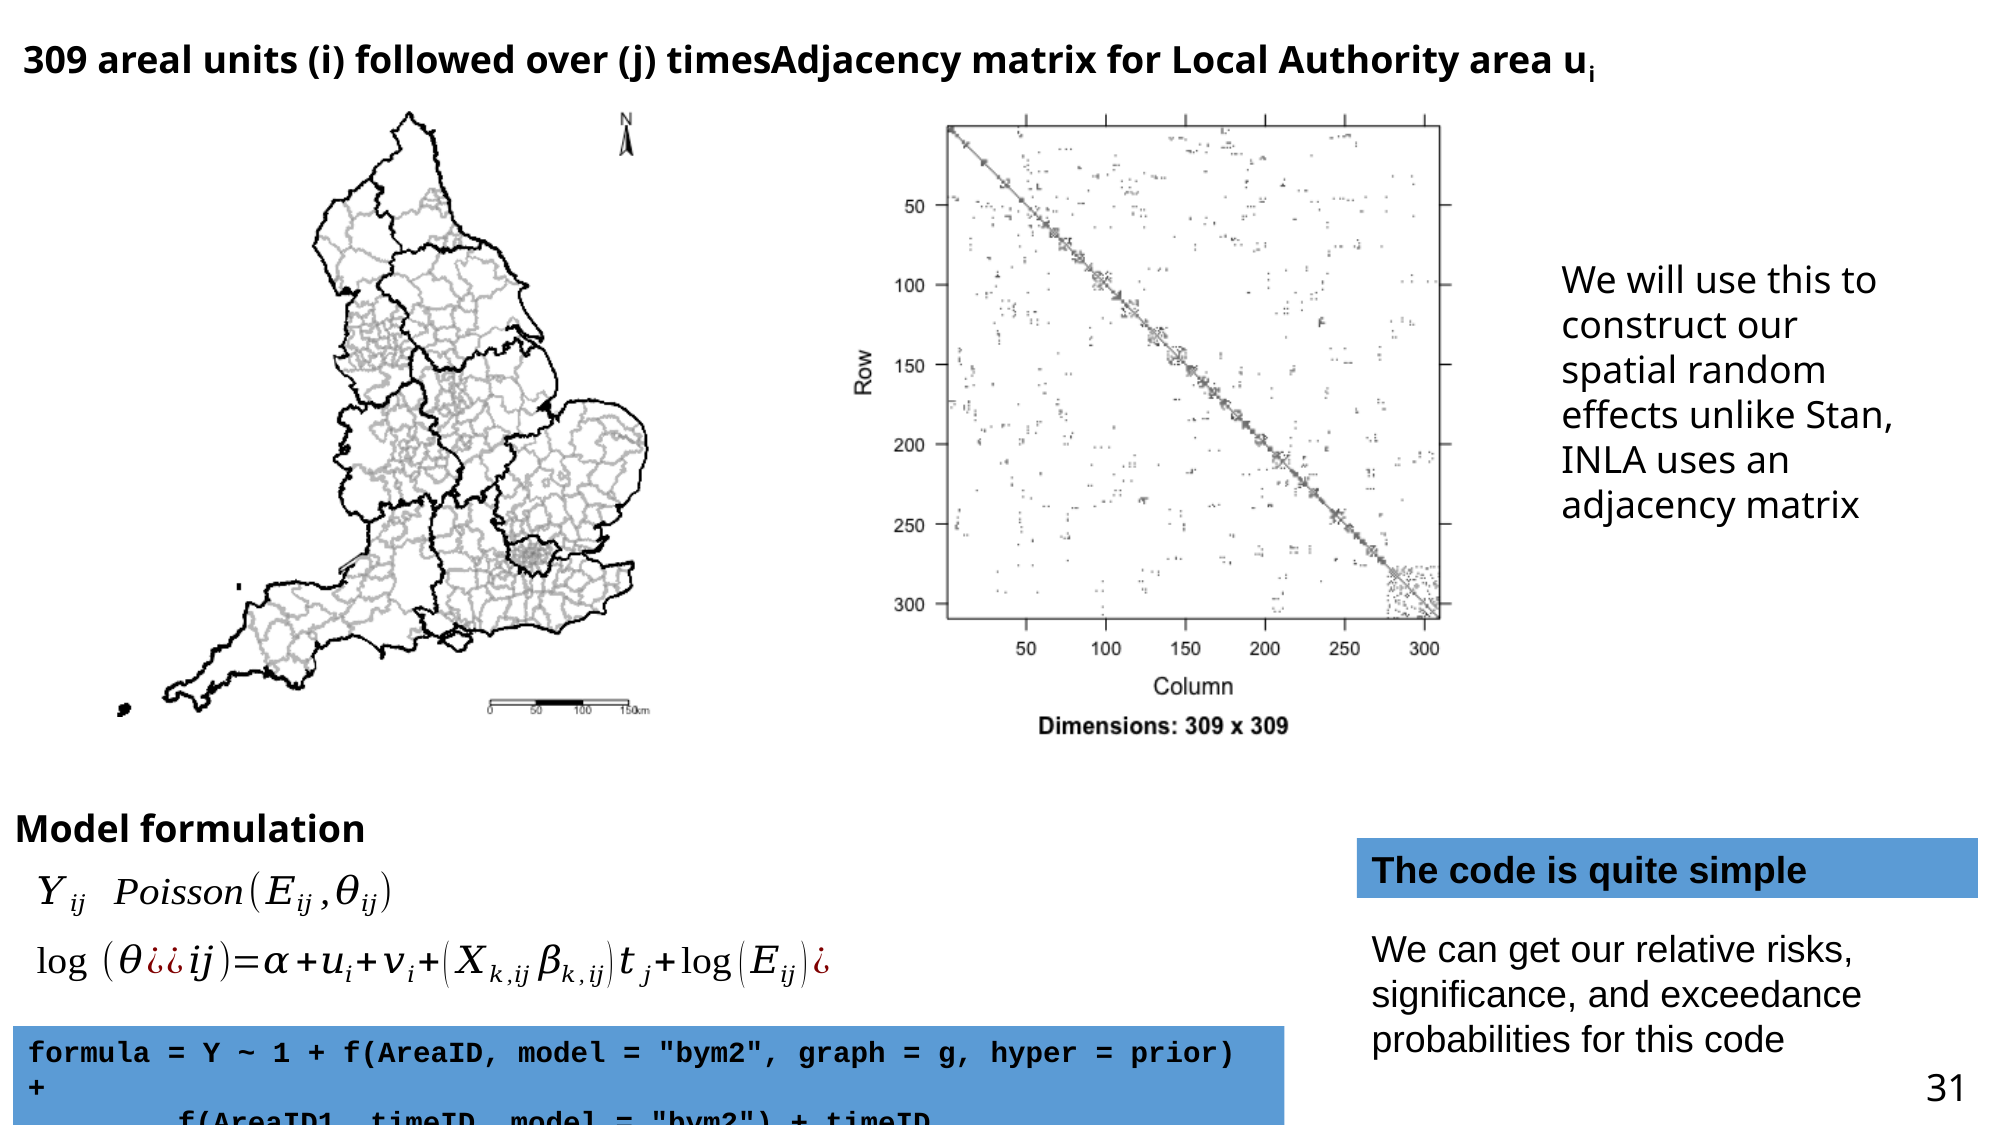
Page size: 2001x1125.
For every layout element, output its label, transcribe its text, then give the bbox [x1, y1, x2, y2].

picture [846, 90, 1489, 746]
text_box We can get our relative risks, significance, and exceedance probabilities for this code [1356, 917, 1978, 1068]
text_box 309 areal units (i) followed over (j) times [8, 28, 756, 88]
text_box The code is quite simple [1356, 838, 1978, 898]
text_box 31 [1911, 1056, 2000, 1080]
text_box Model formulation [0, 797, 382, 858]
text_box Adjacency matrix for Local Authority area ui [756, 28, 1610, 95]
picture [116, 110, 653, 717]
text_box We will use this to construct our spatial random effects unlike Stan, INLA uses an adjacency matrix [1546, 248, 1927, 534]
text_box formula = Y ~ 1 + f(AreaID, model = "bym2", graph = g, hyper = prior) + f(AreaID1, timeID, model = "bym2") + timeID [13, 1026, 1285, 1125]
